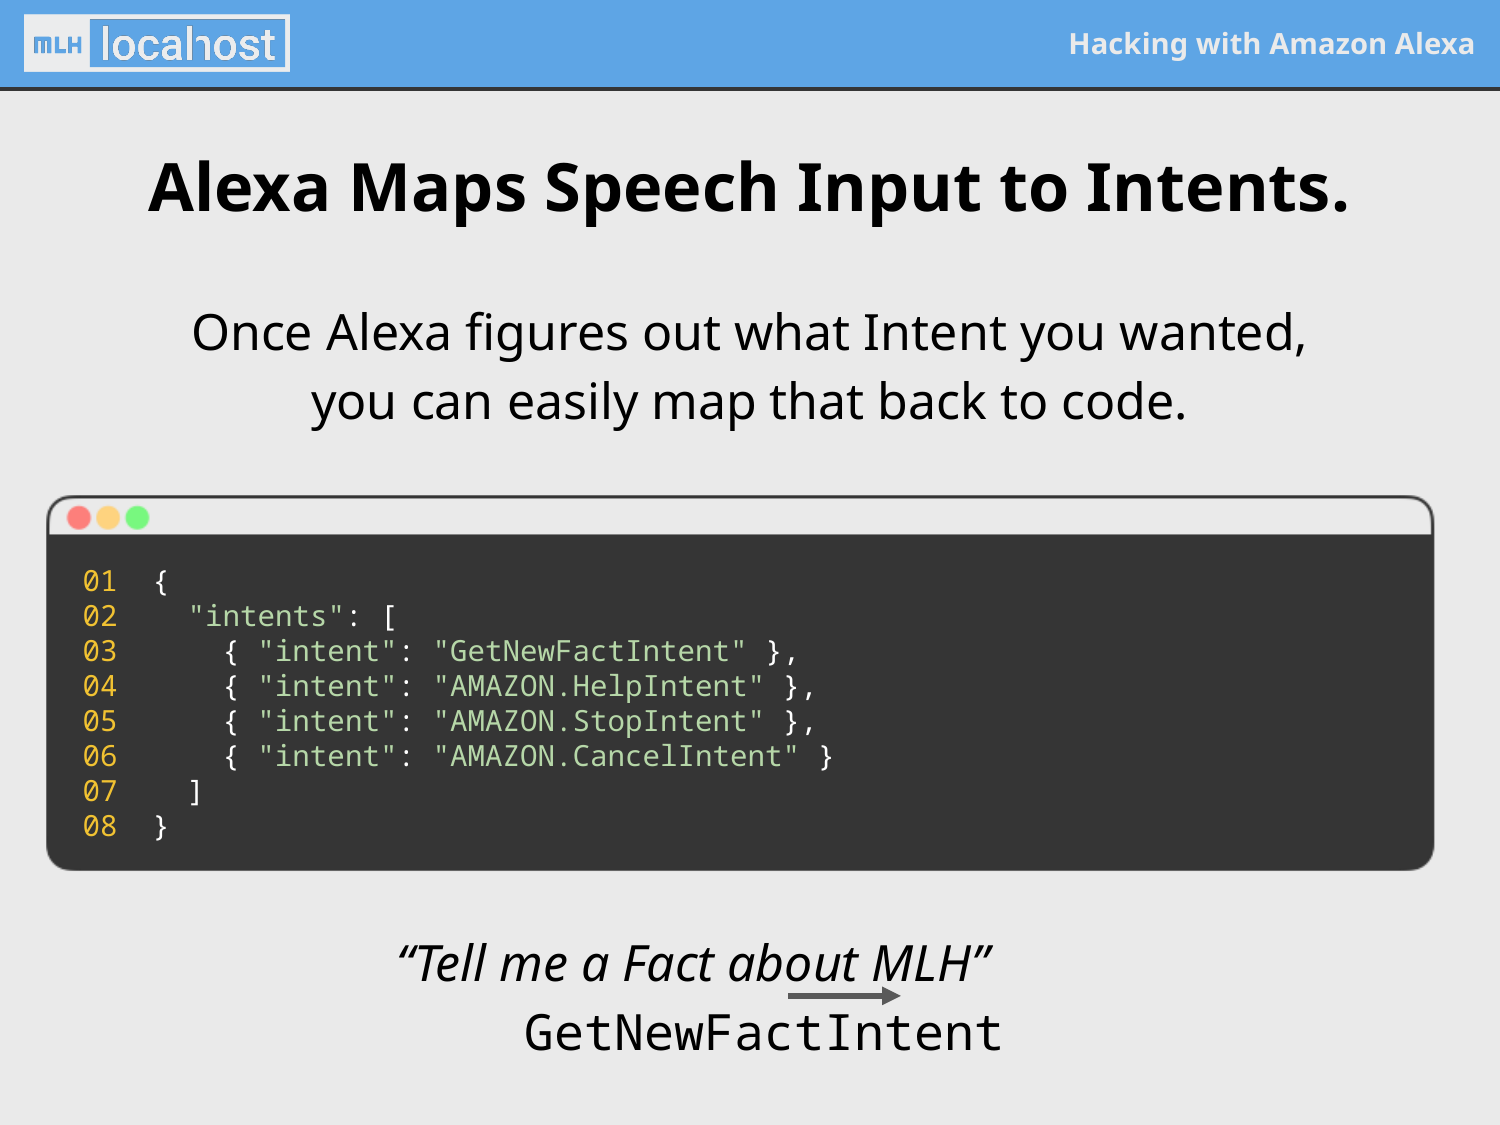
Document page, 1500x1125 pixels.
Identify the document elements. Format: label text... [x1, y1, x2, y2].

picture [44, 494, 1436, 892]
text_box Once Alexa figures out what Intent you wanted, you can easily map that back to code. [138, 278, 1362, 444]
text_box “Tell me a Fact about MLH” GetNewFactIntent [152, 908, 1377, 1074]
picture [24, 14, 290, 72]
title Alexa Maps Speech Input to Intents. [64, 90, 1436, 279]
